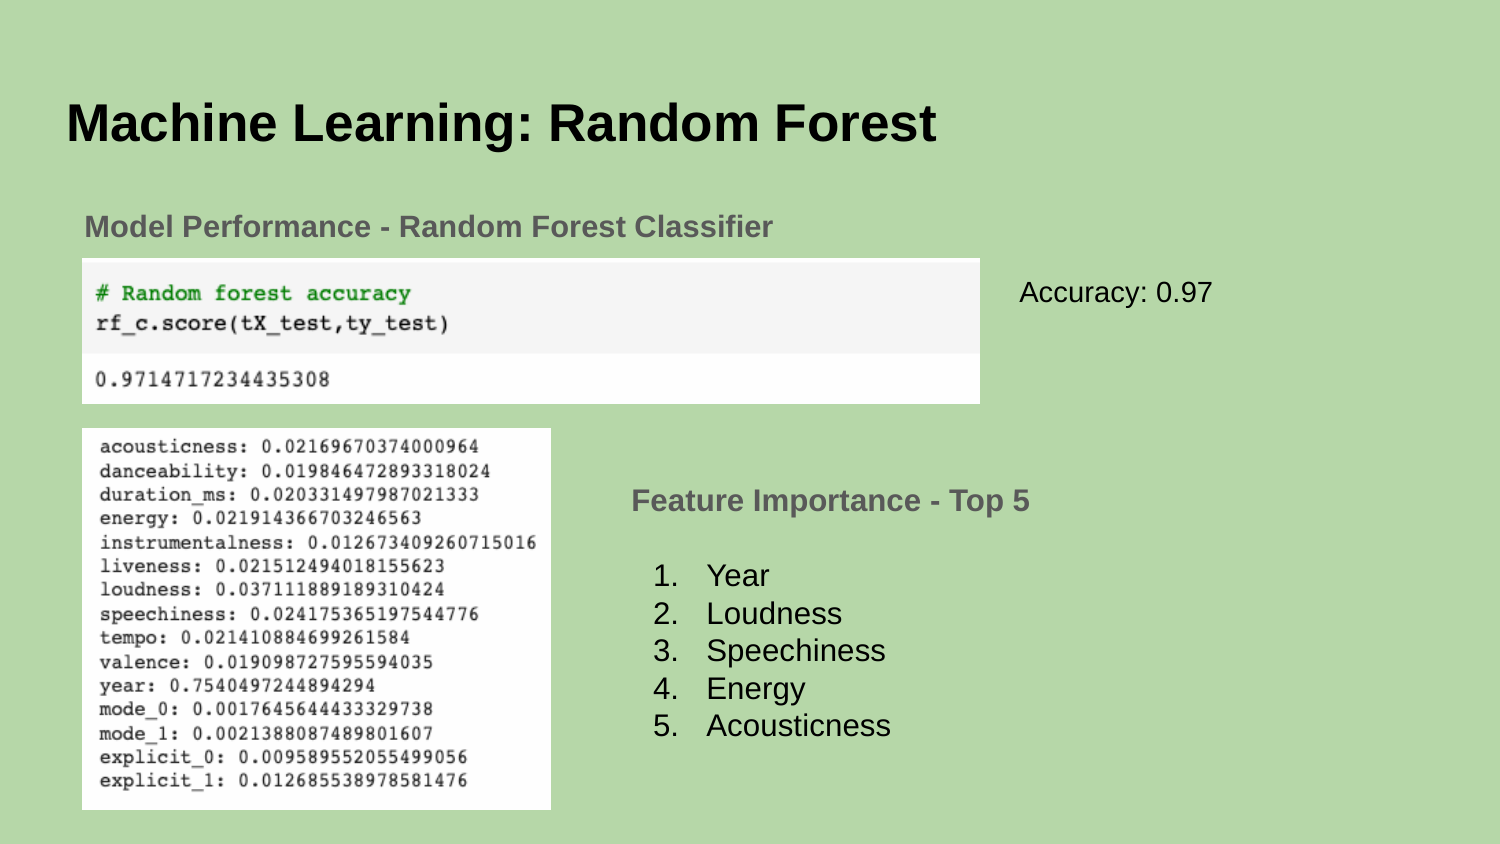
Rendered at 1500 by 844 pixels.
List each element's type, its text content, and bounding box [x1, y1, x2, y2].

text_box Feature Importance - Top 5 Year Loudness Speechiness Energy Acousticness [616, 465, 1070, 796]
picture [82, 428, 551, 810]
title Machine Learning: Random Forest [51, 72, 1449, 167]
picture [82, 258, 980, 404]
text_box Accuracy: 0.97 [1004, 258, 1263, 324]
list Model Performance - Random Forest Classifier [69, 185, 1020, 259]
